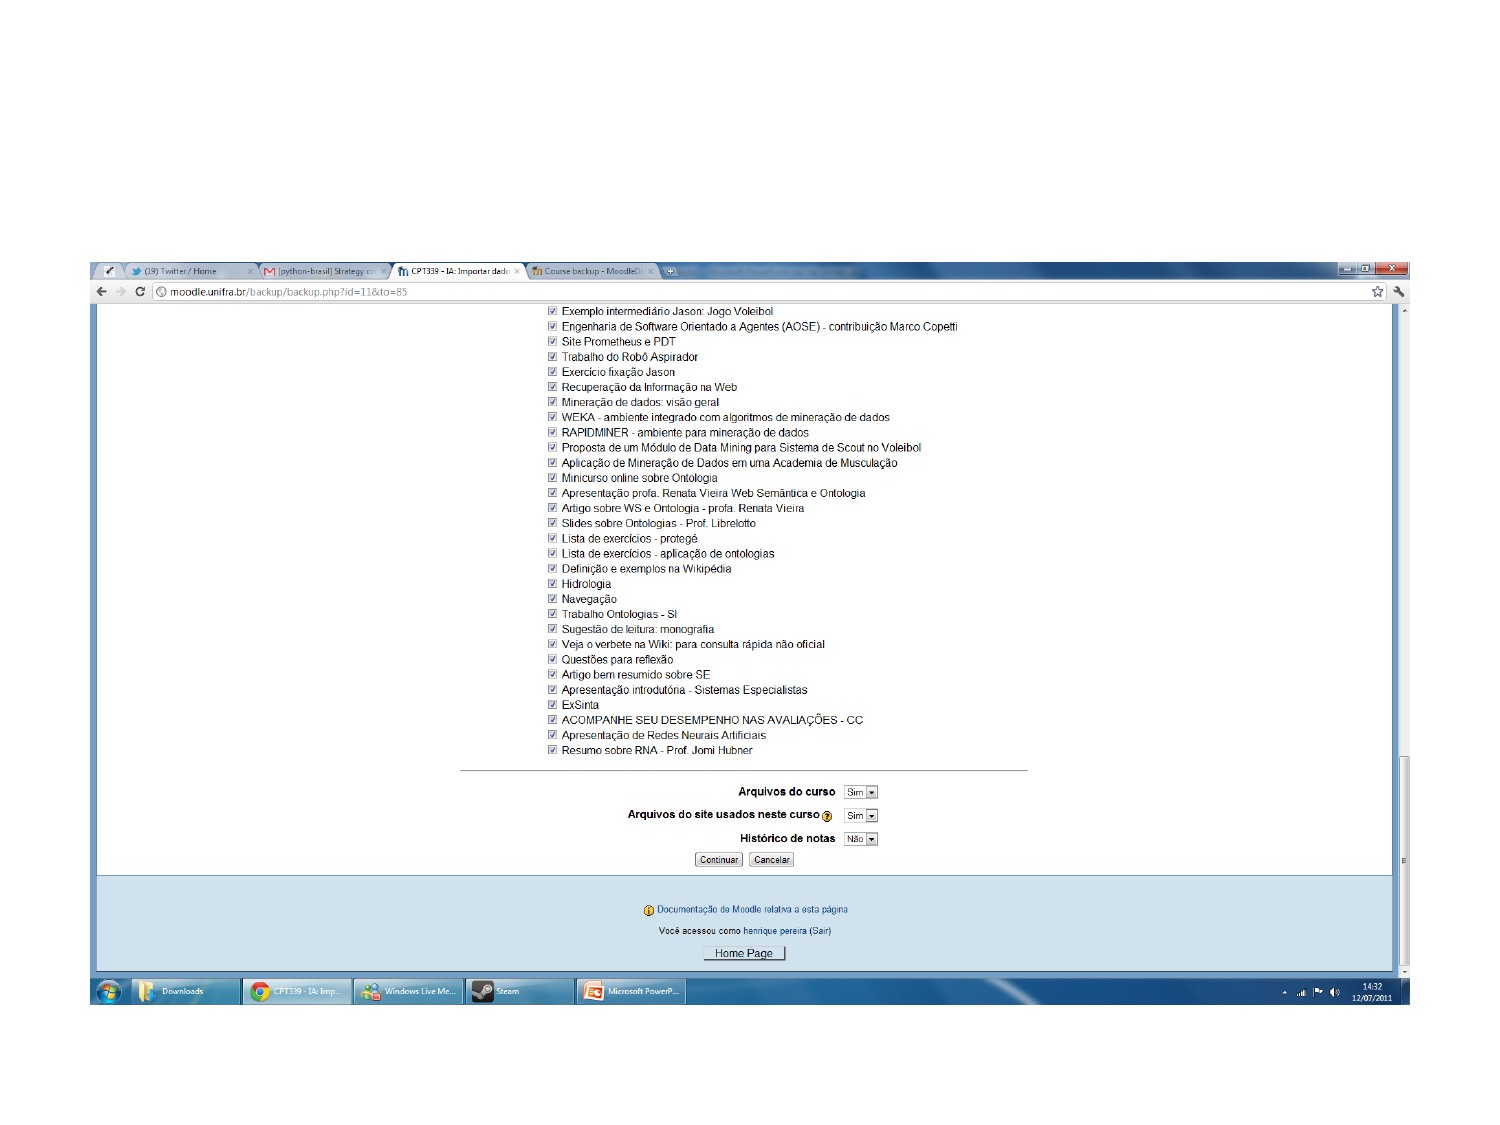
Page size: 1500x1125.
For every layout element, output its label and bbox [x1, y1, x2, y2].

list [89, 262, 1411, 1006]
